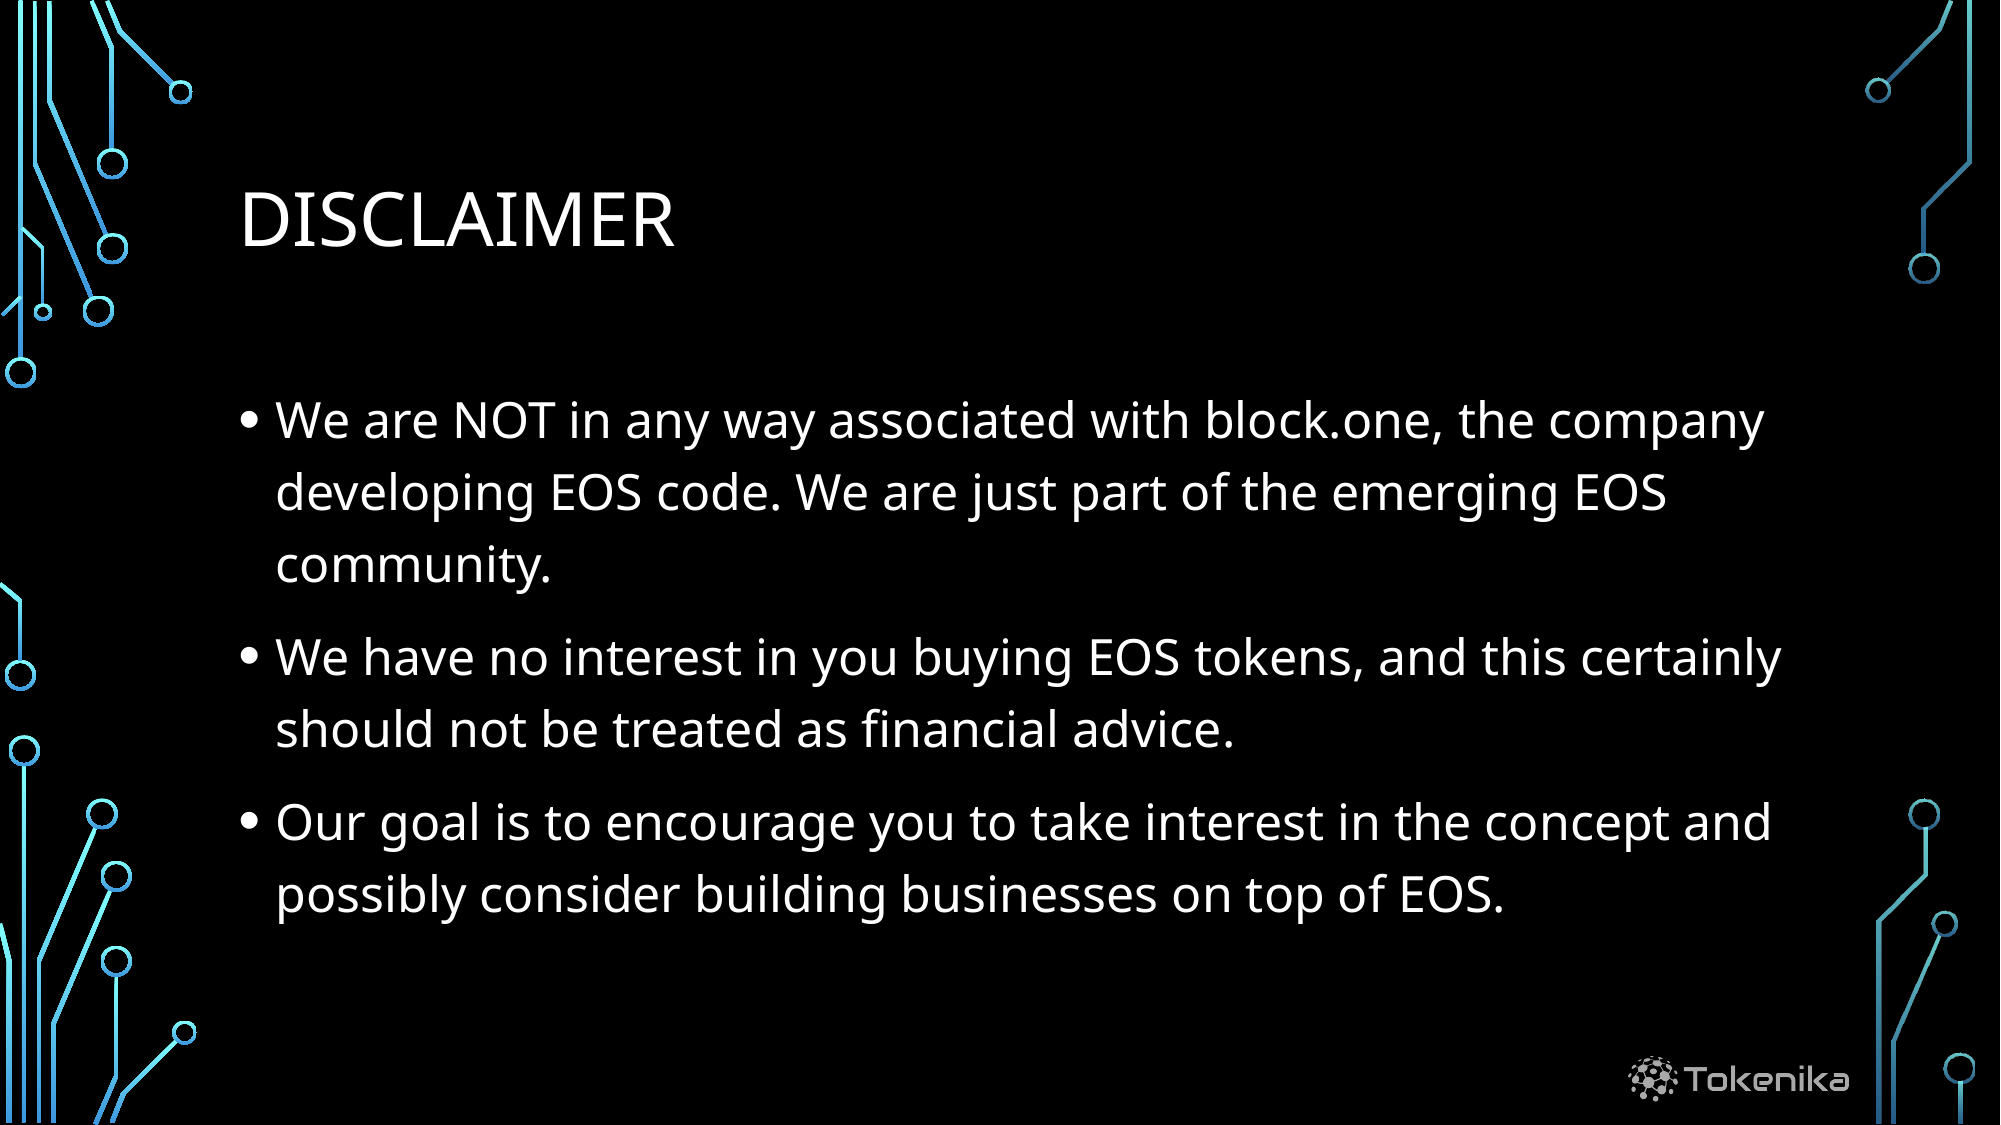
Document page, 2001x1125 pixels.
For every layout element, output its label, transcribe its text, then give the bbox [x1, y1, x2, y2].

list We are NOT in any way associated with block.one, the company developing EOS code. We are just part of the emerging EOS community. We have no interest in you buying EOS tokens, and this certainly should not be treated as financial advice. Our goal is to encourage you to take interest in the concept and possibly consider building businesses on top of EOS. [223, 369, 1849, 950]
title Disclaimer [223, 101, 1849, 344]
picture [1628, 1056, 1849, 1103]
